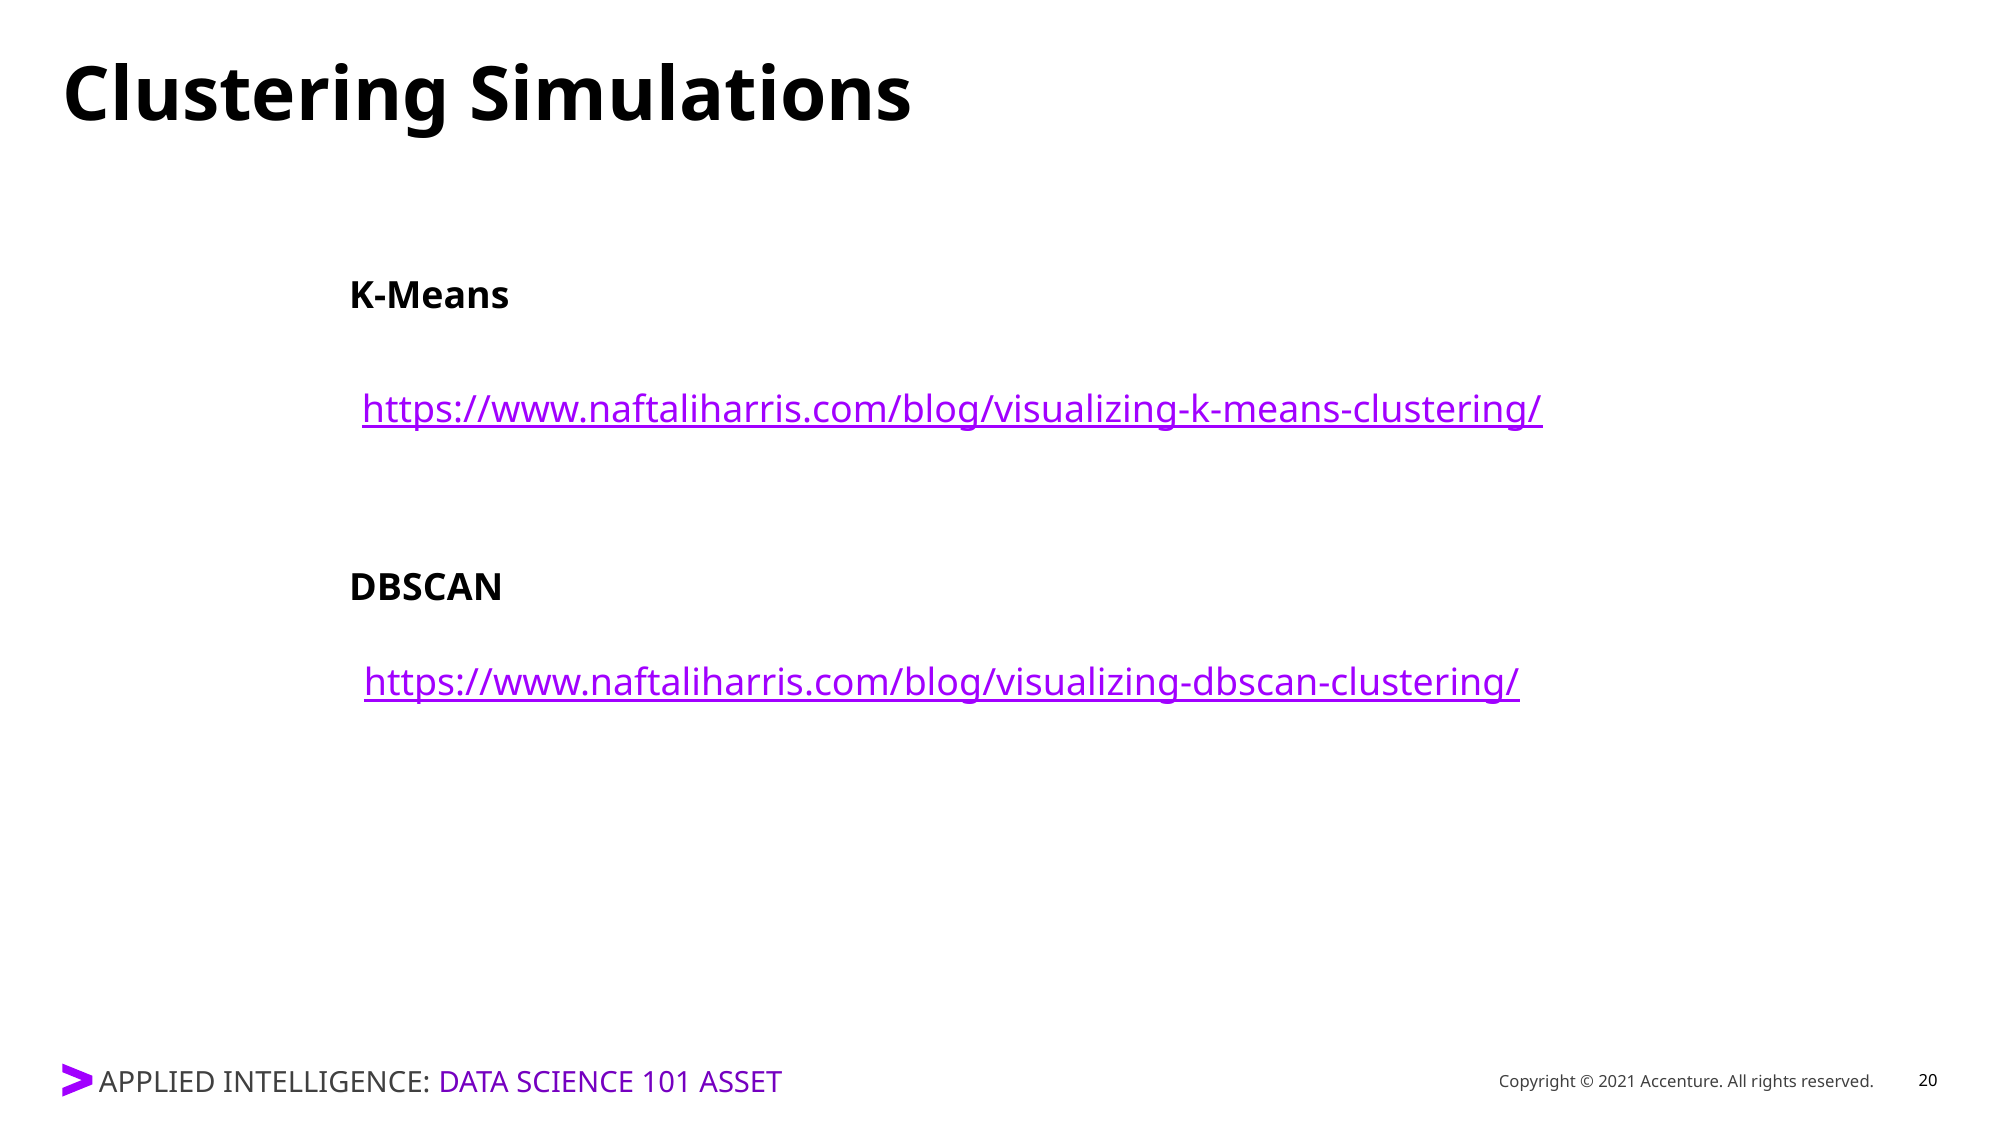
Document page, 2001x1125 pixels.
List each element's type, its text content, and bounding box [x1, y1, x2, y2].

text_box DBSCAN [349, 562, 528, 623]
slide_number 20 [1883, 1064, 1938, 1098]
footer Copyright © 2021 Accenture. All rights reserved. [1200, 1064, 1875, 1097]
text_box https://www.naftaliharris.com/blog/visualizing-dbscan-clustering/ [349, 650, 1651, 762]
text_box K-Means [349, 270, 528, 332]
text_box https://www.naftaliharris.com/blog/visualizing-k-means-clustering/ [347, 377, 1649, 489]
title Clustering Simulations [62, 62, 1938, 225]
